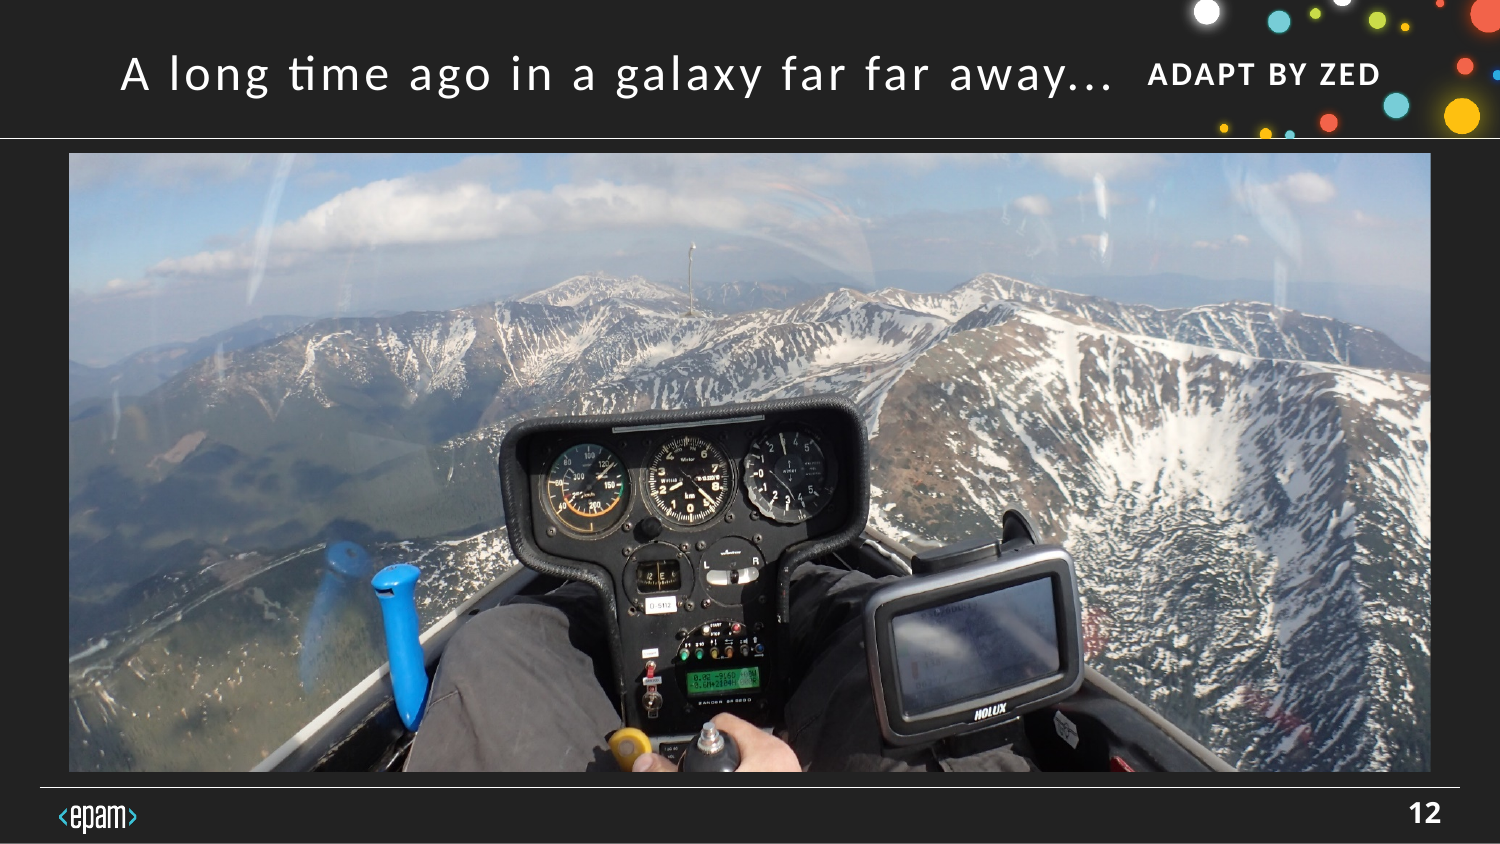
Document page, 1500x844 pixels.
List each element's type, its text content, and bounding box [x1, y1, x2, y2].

slide_number 12 [1431, 791, 1442, 844]
picture [69, 153, 1431, 844]
list A long time ago in a galaxy far far away... [105, 43, 1150, 98]
picture [1064, 0, 1500, 139]
